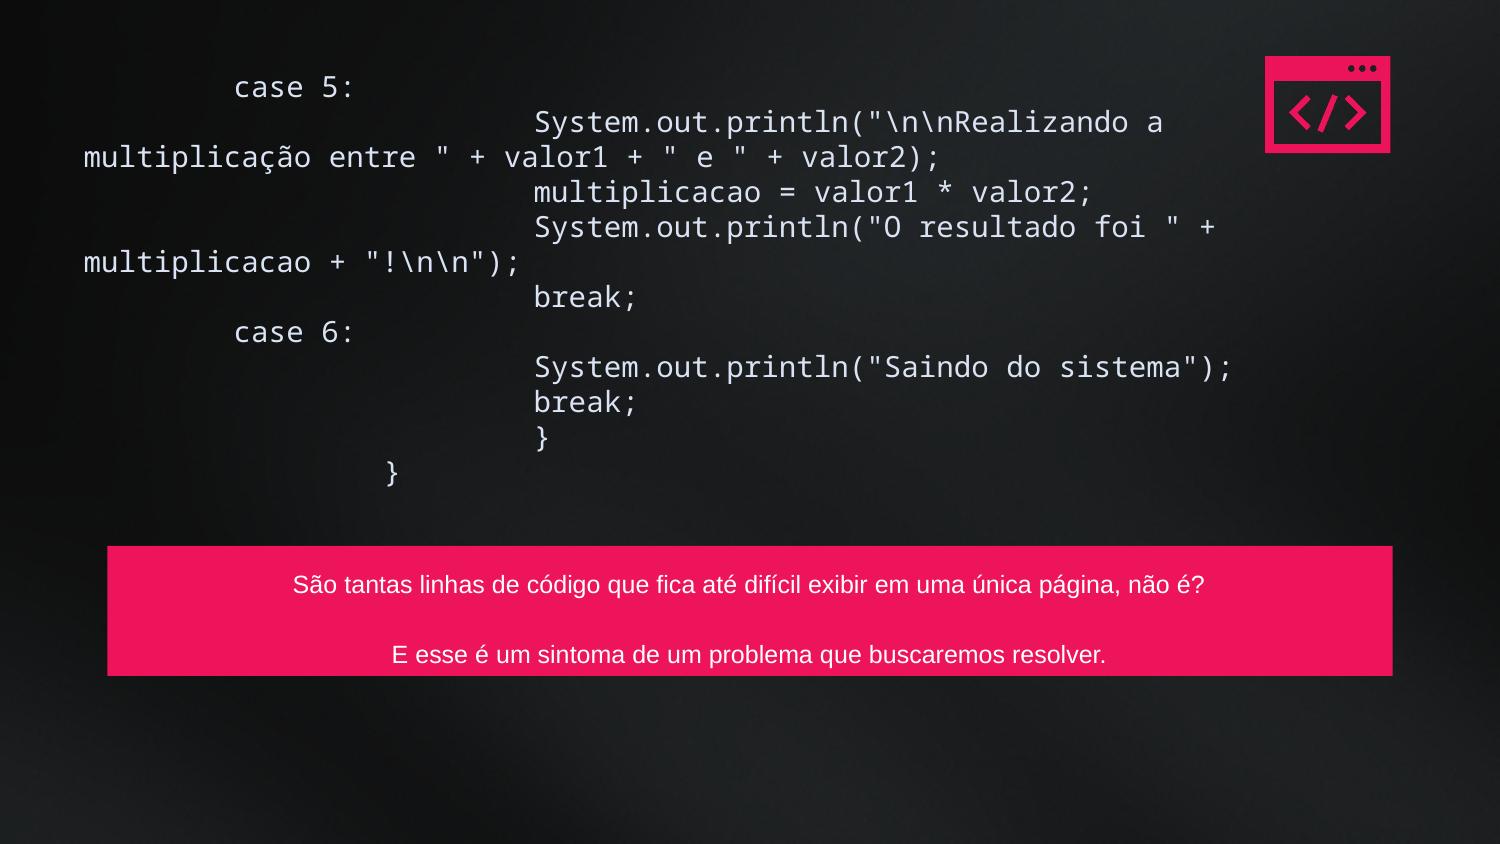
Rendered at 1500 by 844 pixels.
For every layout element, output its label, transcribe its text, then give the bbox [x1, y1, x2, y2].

text_box case 5: System.out.println("\n\nRealizando a multiplicação entre " + valor1 + " e " + valor2); multiplicacao = valor1 * valor2; System.out.println("O resultado foi " + multiplicacao + "!\n\n"); break; case 6: System.out.println("Saindo do sistema"); break; } } [68, 60, 1273, 496]
picture [0, 0, 1500, 844]
text_box São tantas linhas de código que fica até difícil exibir em uma única página, não é? E esse é um sintoma de um problema que buscaremos resolver. [107, 545, 1393, 676]
